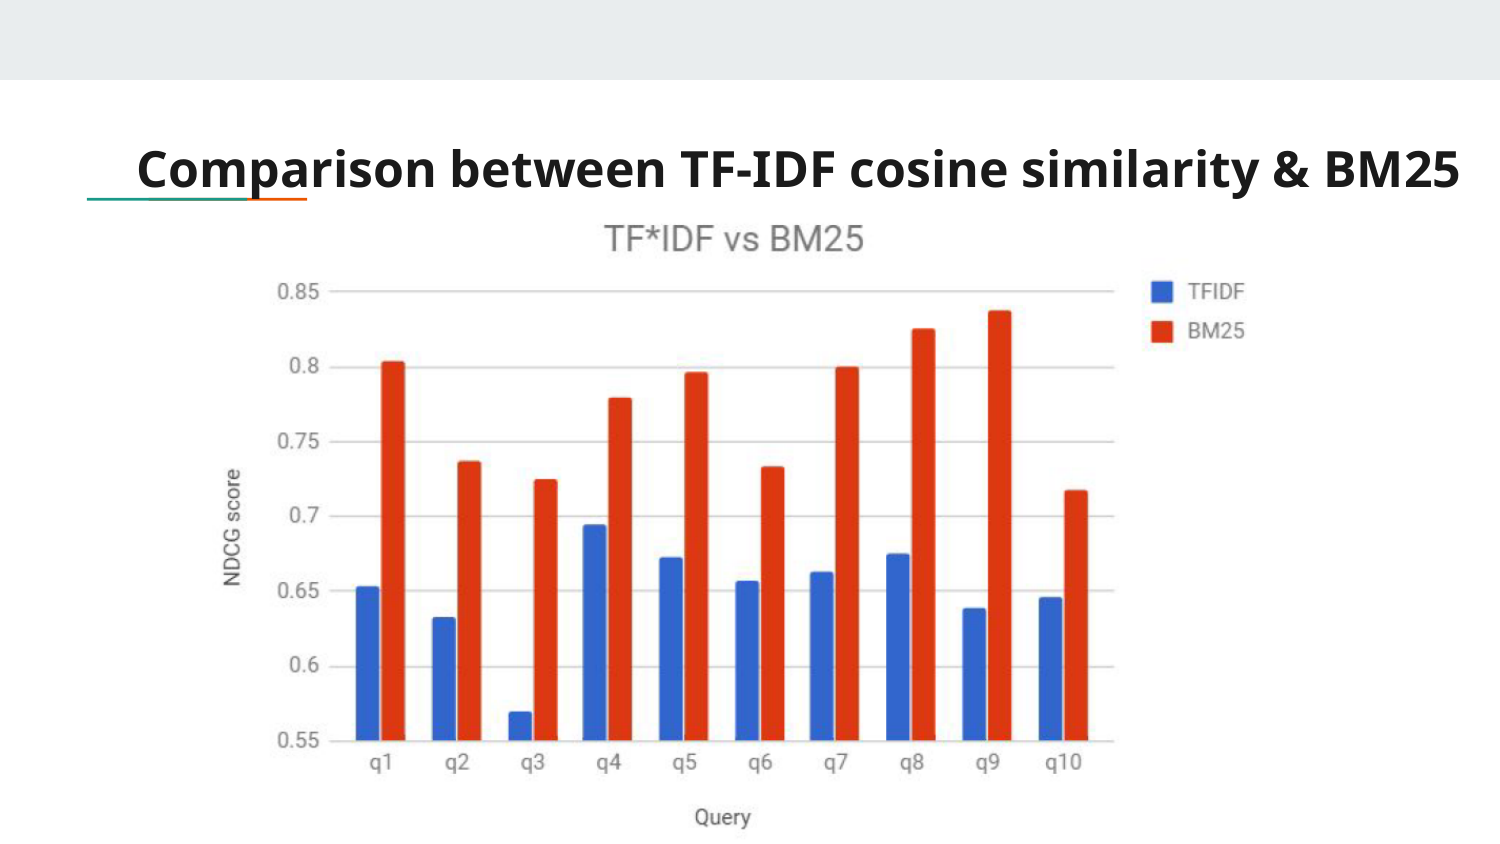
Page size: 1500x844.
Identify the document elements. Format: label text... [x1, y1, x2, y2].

text_box Comparison between TF-IDF cosine similarity & BM25 [121, 113, 1500, 255]
picture [209, 205, 1291, 844]
